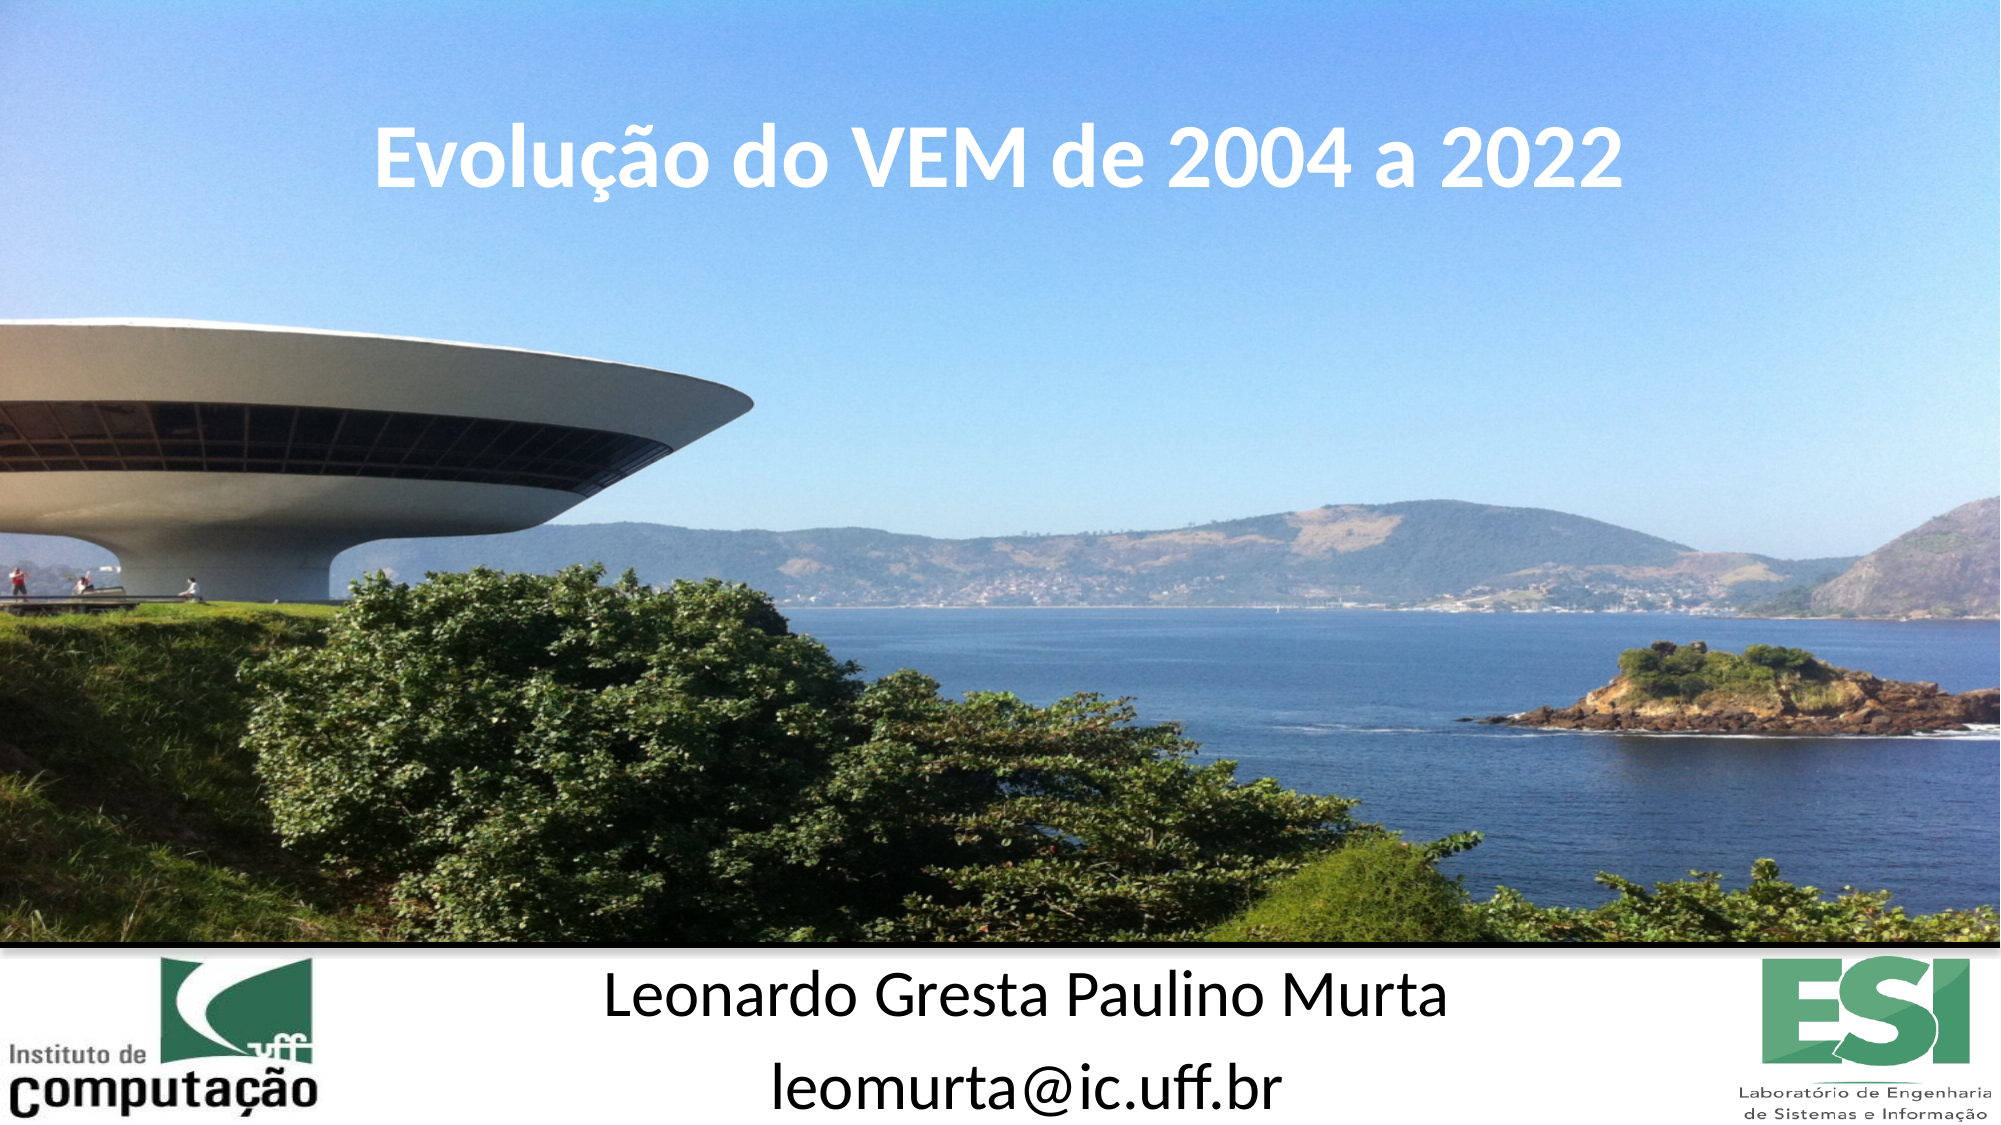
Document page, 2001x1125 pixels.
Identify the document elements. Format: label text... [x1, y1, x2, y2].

title Evolução do VEM de 2004 a 2022 [0, 0, 2000, 303]
subtitle Leonardo Gresta Paulino Murta leomurta@ic.uff.br [320, 945, 1734, 1125]
picture [1740, 956, 1991, 1122]
picture [0, 948, 320, 1125]
picture [0, 303, 2000, 942]
